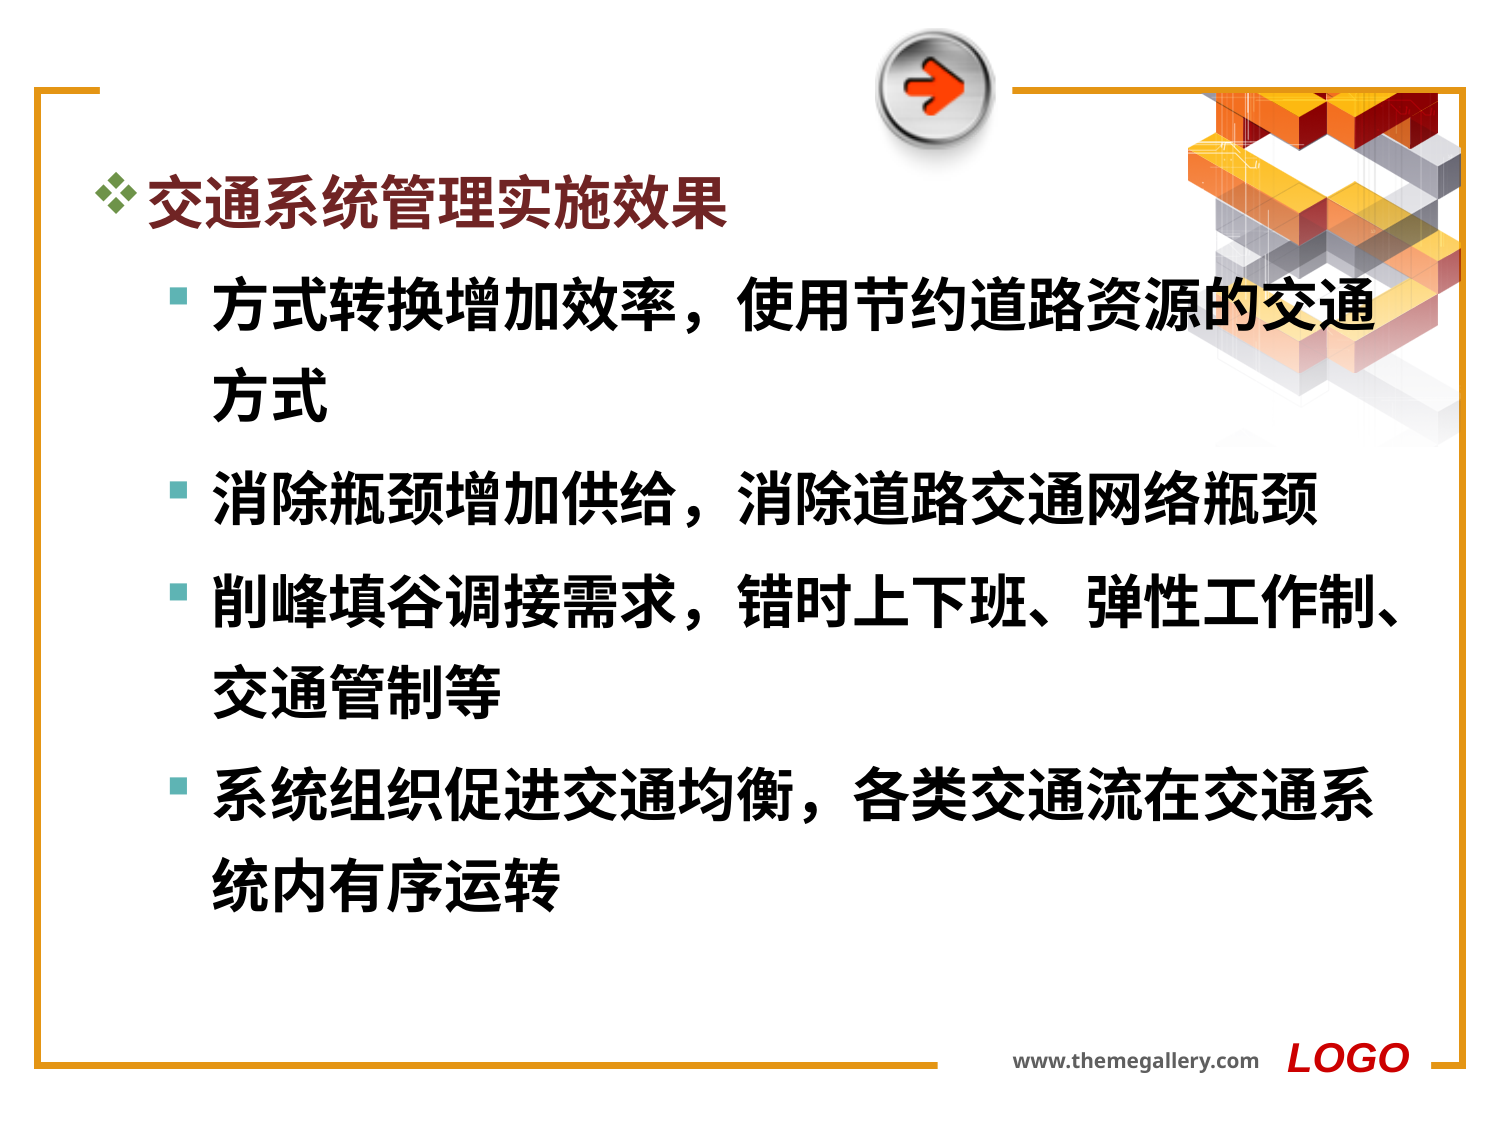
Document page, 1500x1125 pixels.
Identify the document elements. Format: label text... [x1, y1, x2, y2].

footer LOGO [949, 1023, 1426, 1064]
list 交通系统管理实施效果 方式转换增加效率，使用节约道路资源的交通方式 消除瓶颈增加供给，消除道路交通网络瓶颈 削峰填谷调接需求，错时上下班、弹性工作制、交通管制等 系统组织促进交通均衡，各类交通流在交通系统内有序运转 [74, 137, 1426, 991]
picture [875, 28, 998, 137]
picture [1187, 93, 1461, 447]
slide_number www.themegallery.com [924, 1040, 1276, 1081]
